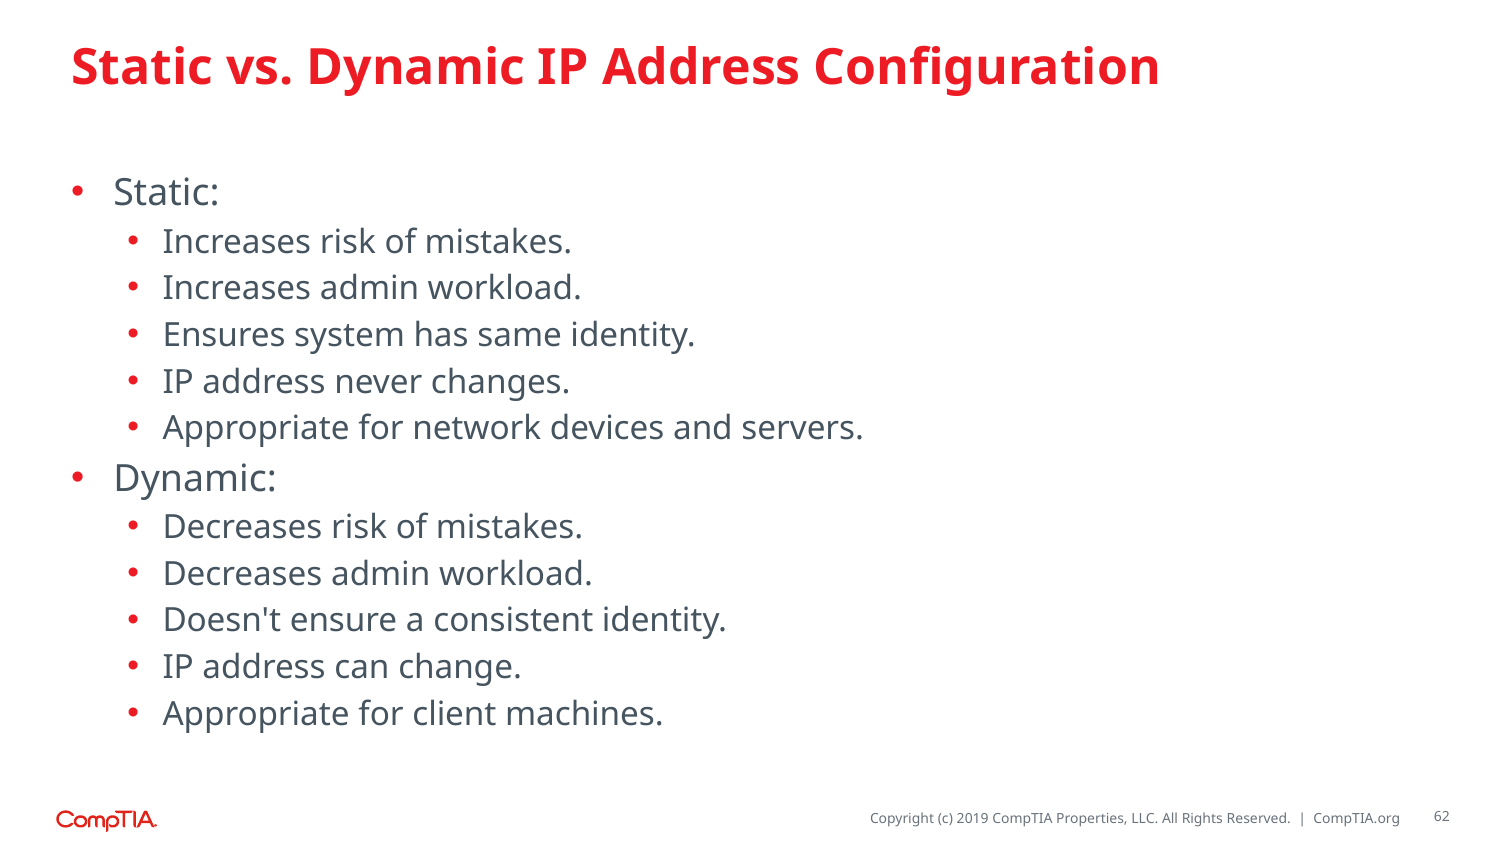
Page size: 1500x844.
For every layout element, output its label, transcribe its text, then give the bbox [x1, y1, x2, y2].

title Static vs. Dynamic IP Address Configuration [56, 12, 1444, 117]
list Static: Increases risk of mistakes. Increases admin workload. Ensures system has same identity. IP address never changes. Appropriate for network devices and servers. Dynamic: Decreases risk of mistakes. Decreases admin workload. Doesn't ensure a consistent identity. IP address can change. Appropriate for client machines. [56, 160, 1444, 746]
slide_number 62 [1407, 800, 1450, 835]
